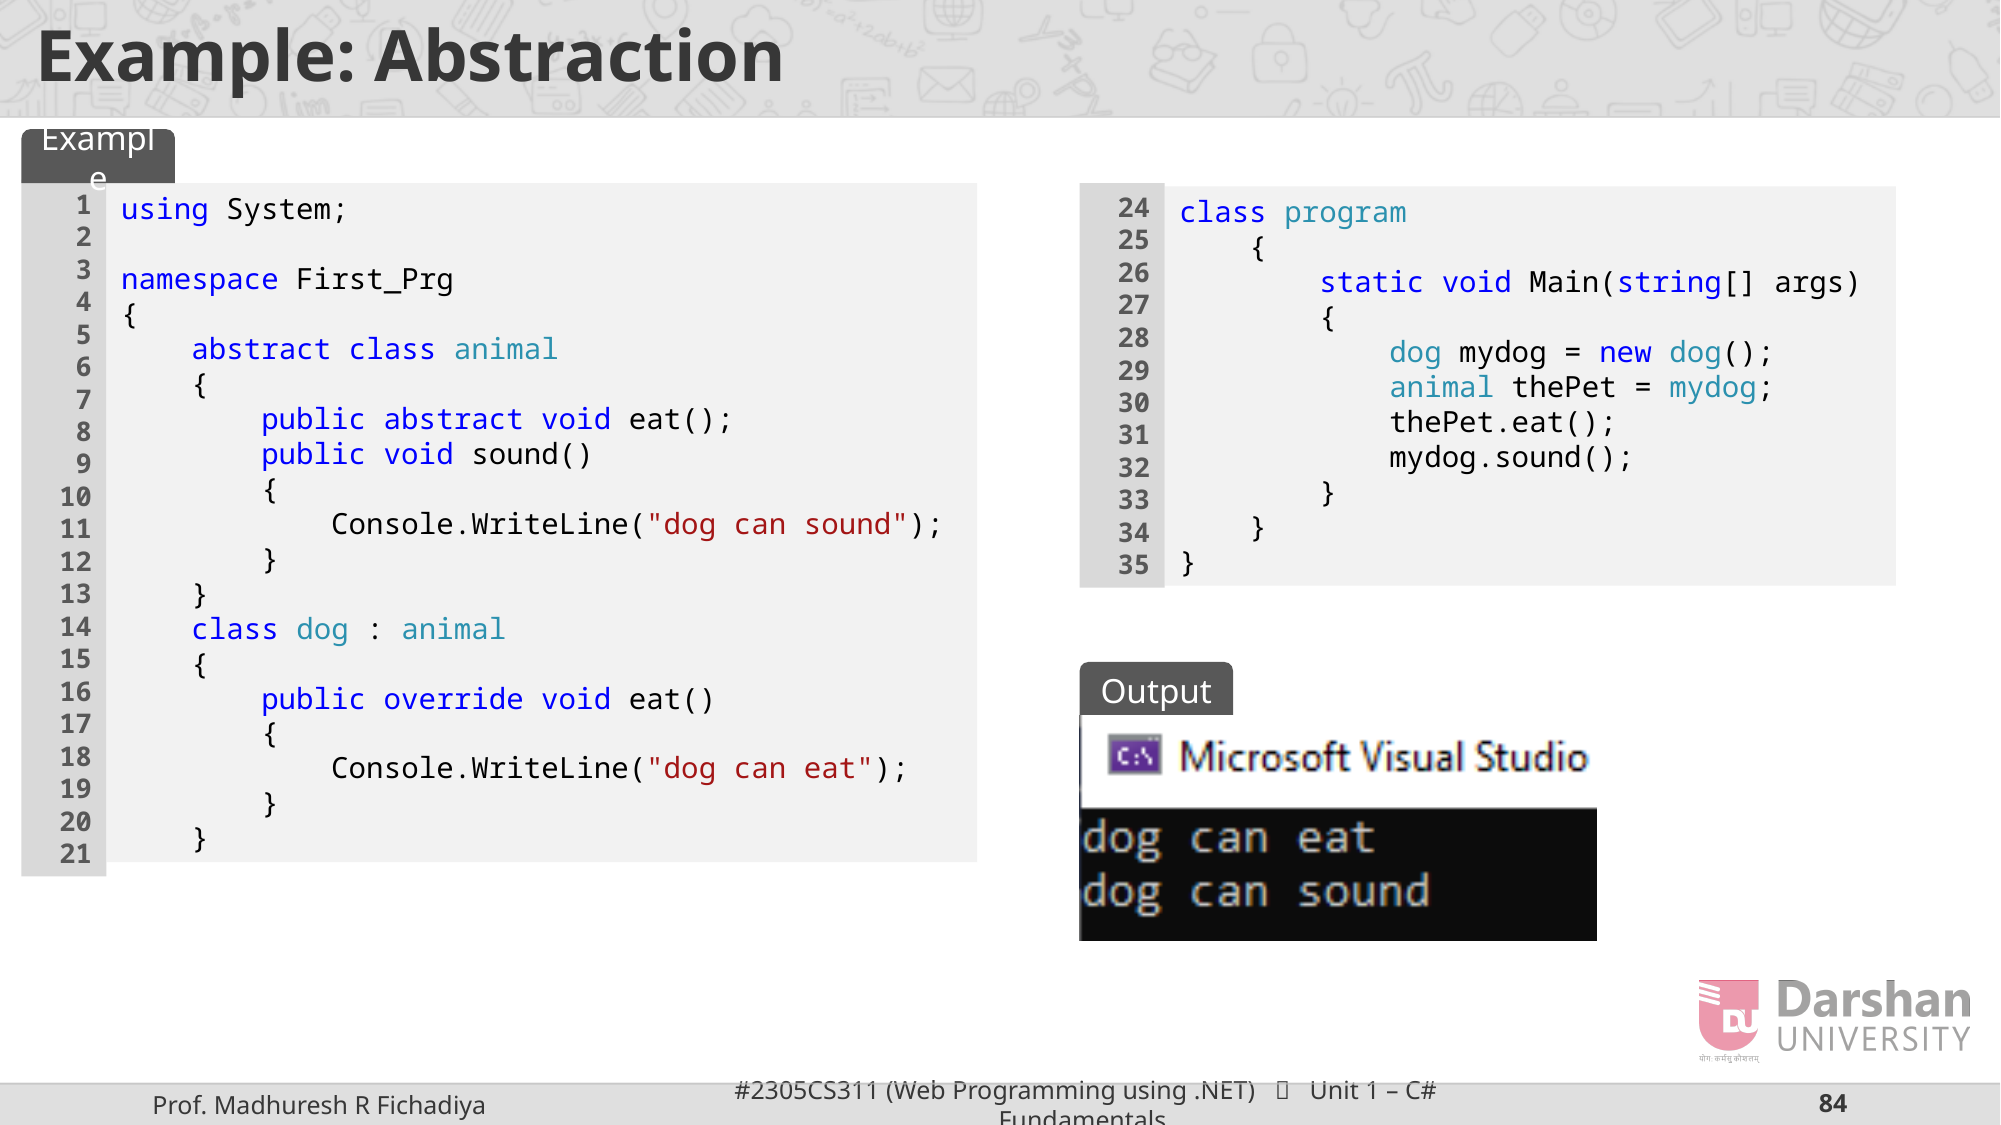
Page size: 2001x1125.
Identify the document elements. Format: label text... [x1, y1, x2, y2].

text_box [1699, 980, 1970, 1063]
picture [1079, 715, 1597, 941]
text_box Example [20, 128, 177, 185]
title Example: Abstraction [0, 0, 2000, 117]
text_box 1 2 3 4 5 6 7 8 9 10 11 12 13 14 15 16 17 18 19 20 21 [21, 185, 107, 877]
text_box class program { static void Main(string[] args) { dog mydog = new dog(); animal thePet = mydog; thePet.eat(); mydog.sound(); } } } [1165, 186, 1896, 586]
text_box 24 25 26 27 28 29 30 31 32 33 34 35 [1079, 183, 1165, 588]
text_box using System; namespace First_Prg { abstract class animal { public abstract void eat(); public void sound() { Console.WriteLine("dog can sound"); } } class dog : animal { public override void eat() { Console.WriteLine("dog can eat"); } } [107, 183, 978, 863]
text_box Output [1078, 660, 1235, 717]
